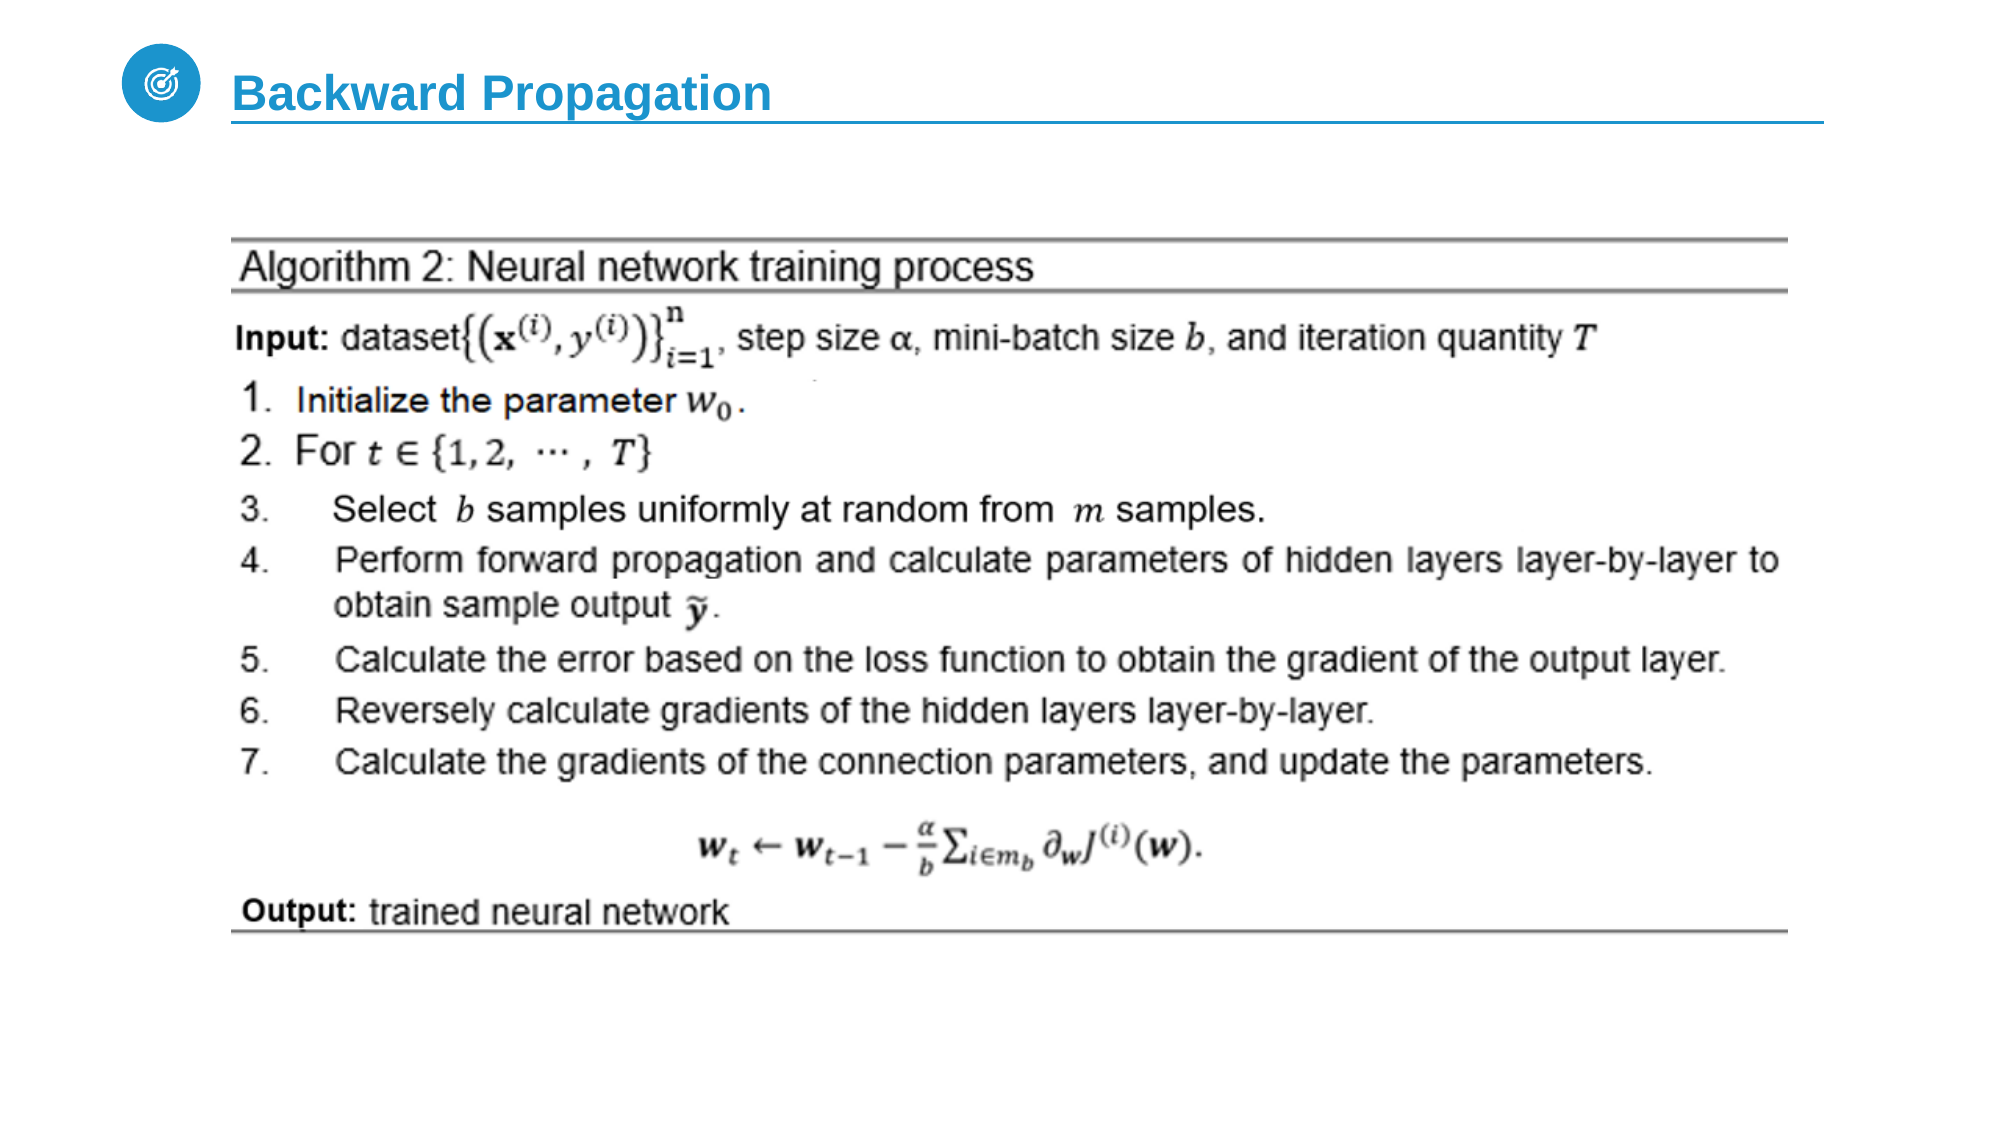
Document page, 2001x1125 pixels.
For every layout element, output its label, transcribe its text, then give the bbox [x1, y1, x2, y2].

picture [231, 236, 1788, 939]
picture [140, 62, 183, 104]
title Backward Propagation [231, 73, 1825, 122]
